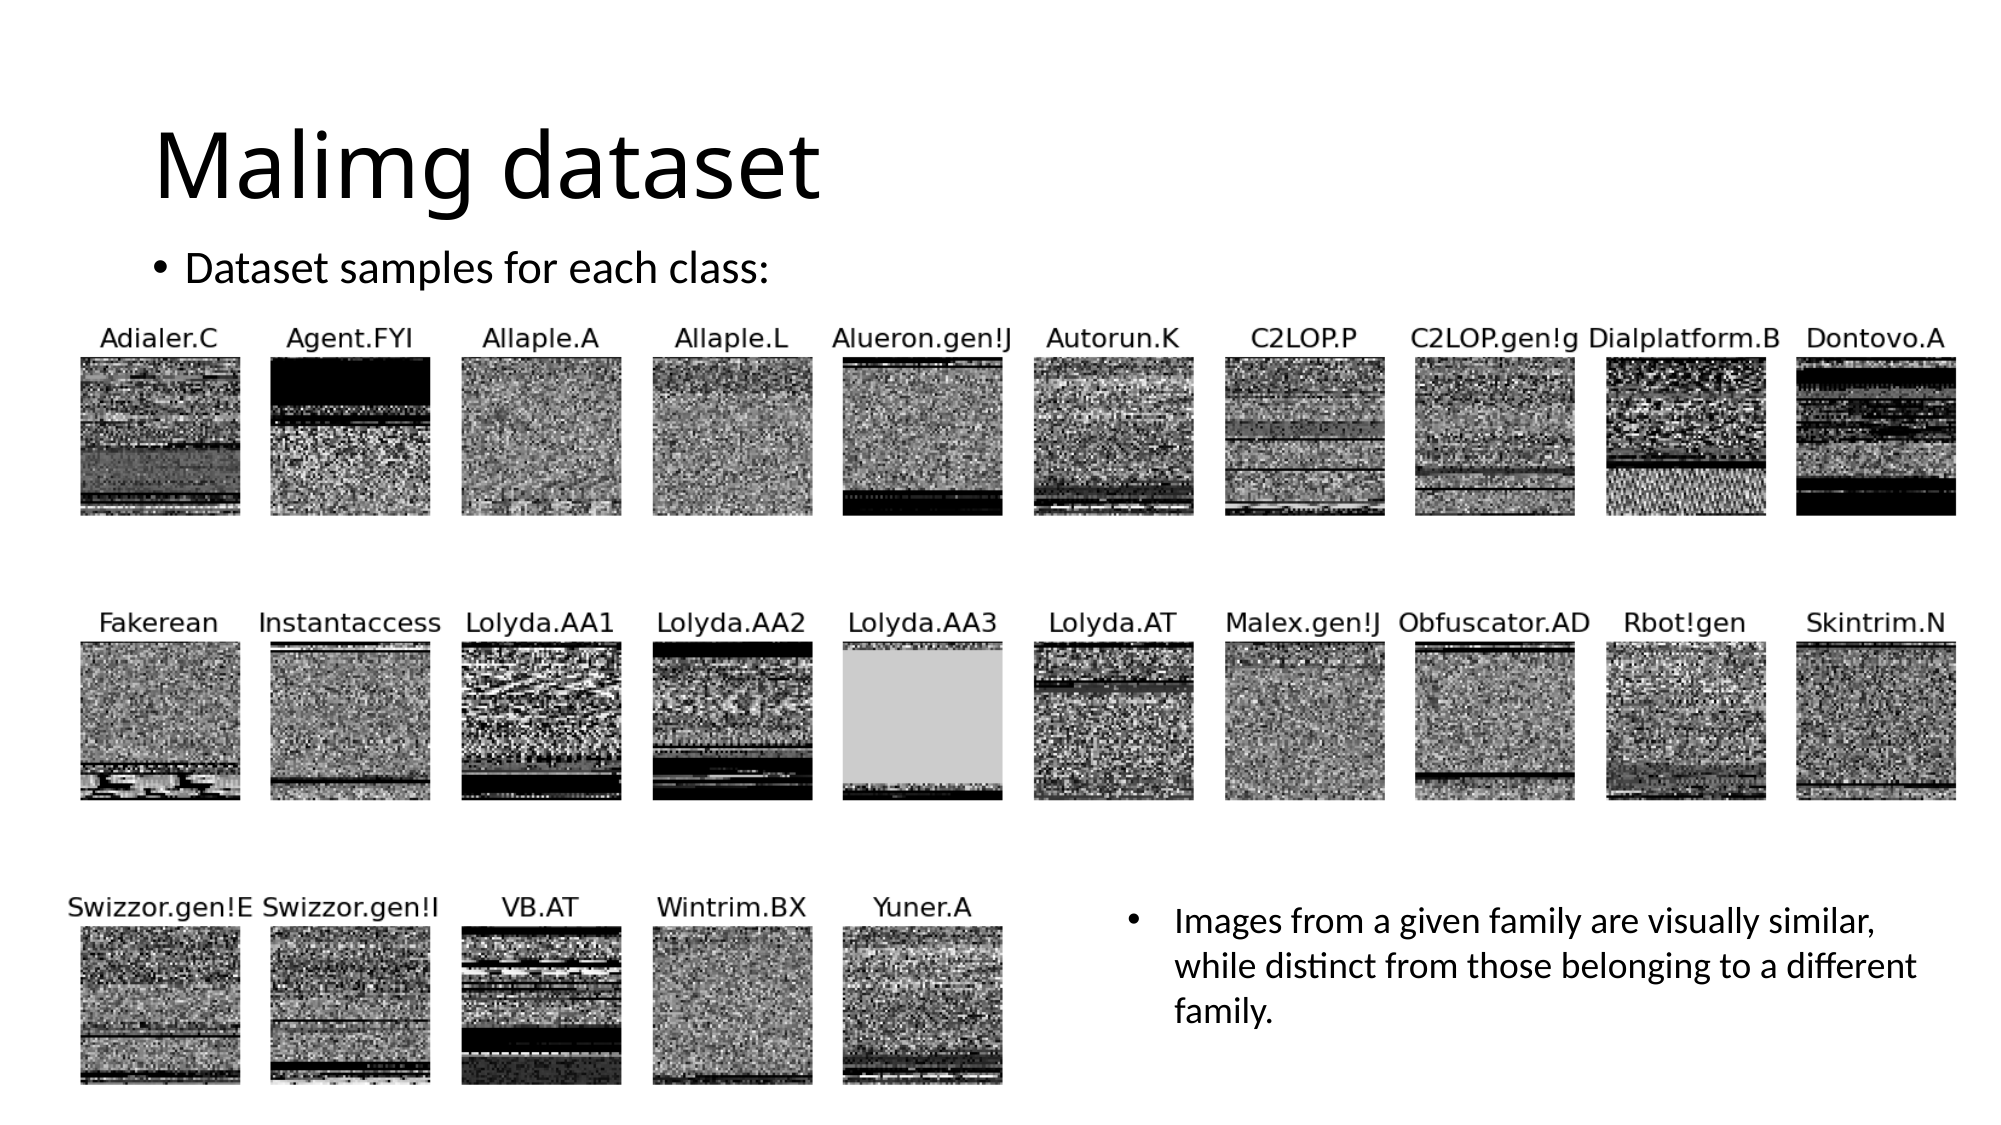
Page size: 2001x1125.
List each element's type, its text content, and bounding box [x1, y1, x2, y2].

list Dataset samples for each class: [137, 236, 1863, 302]
title Malimg dataset [137, 59, 1863, 236]
picture [54, 316, 1967, 1097]
